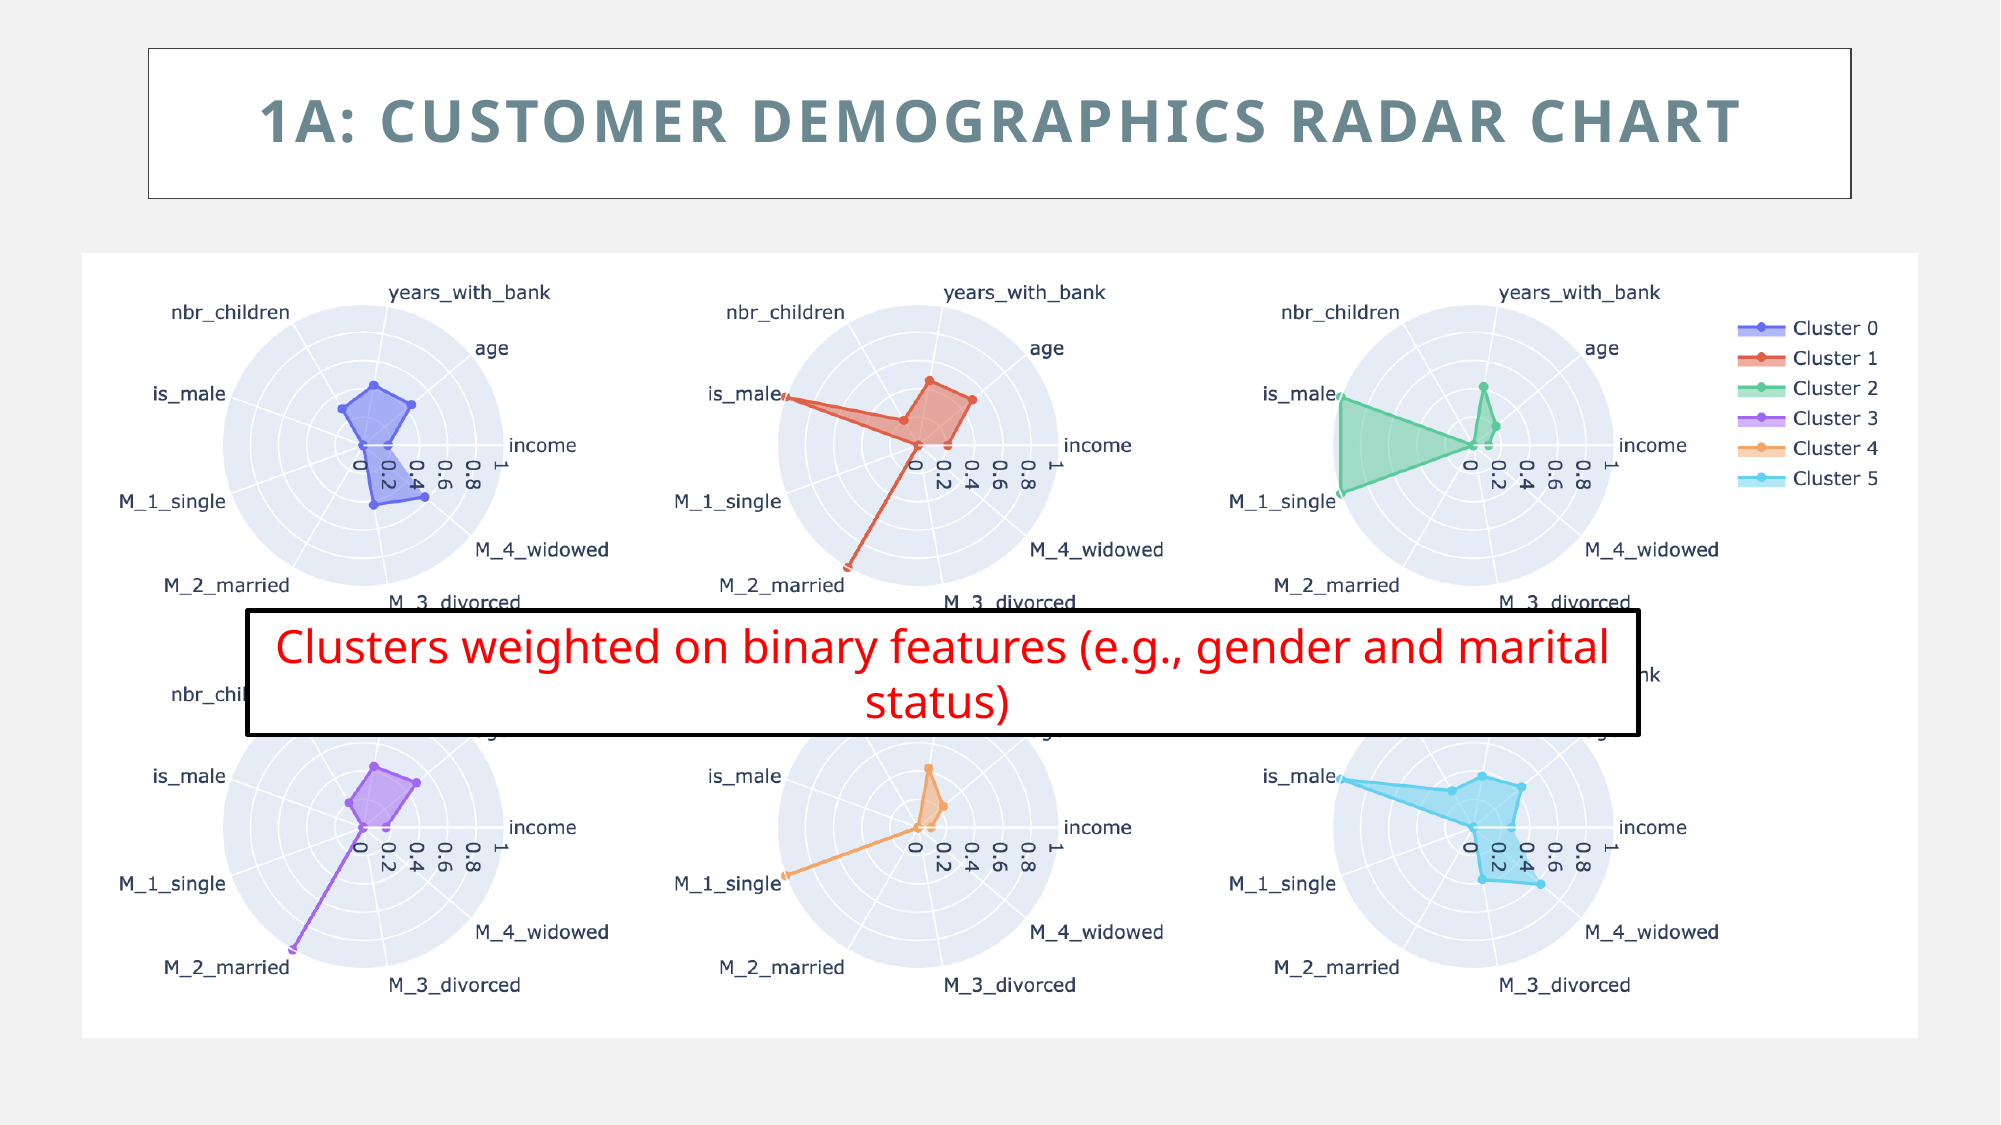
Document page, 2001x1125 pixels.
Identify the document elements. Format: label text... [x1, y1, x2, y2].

title 1A: Customer demographics radar CHART [146, 46, 1854, 201]
picture [82, 253, 1918, 1038]
